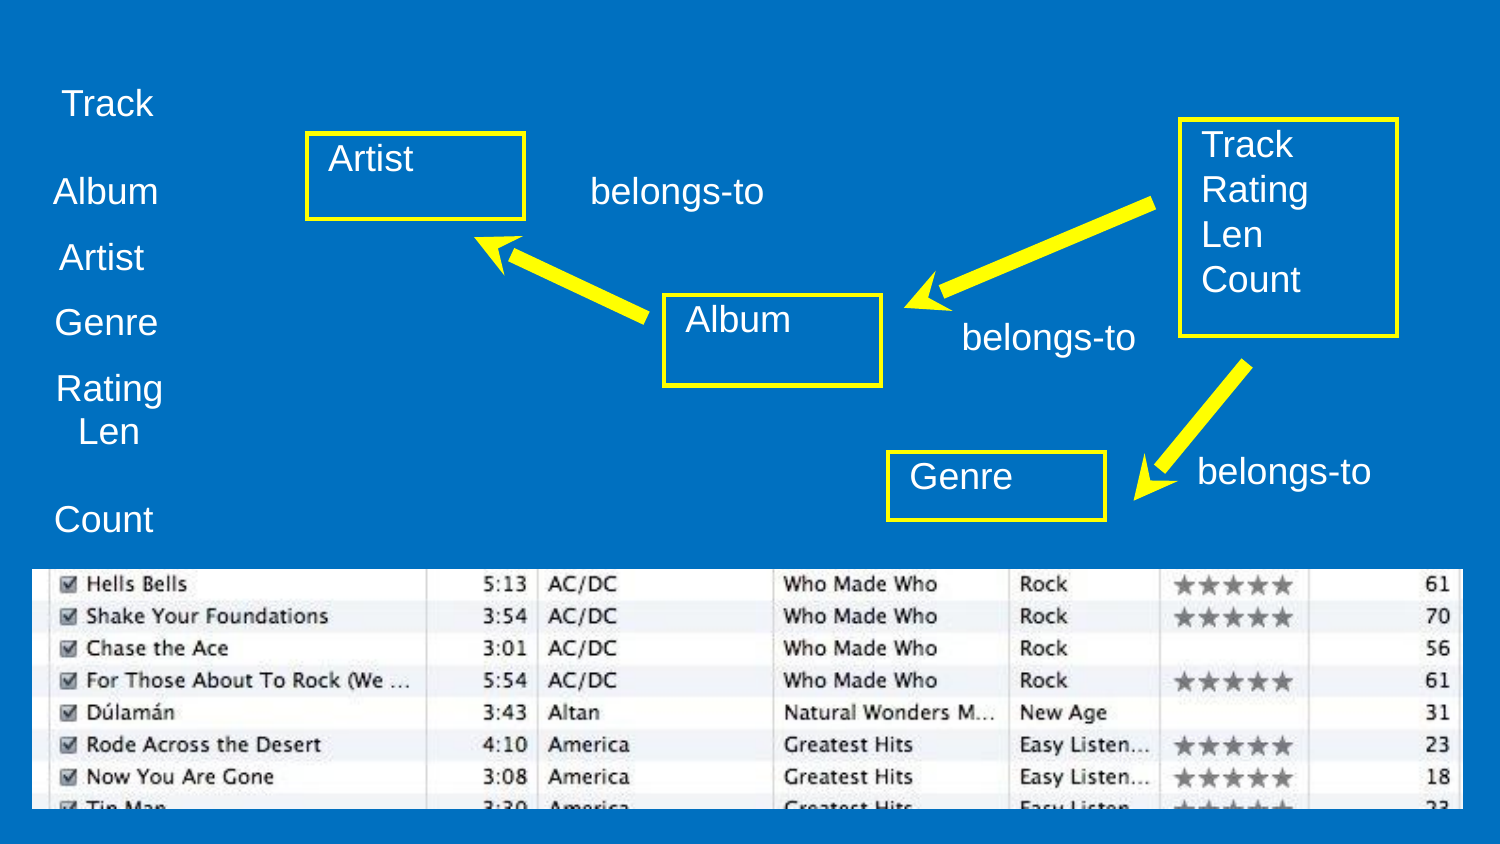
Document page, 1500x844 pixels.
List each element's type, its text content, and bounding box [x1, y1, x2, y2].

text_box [473, 236, 647, 319]
text_box Album [52, 166, 161, 212]
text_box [1133, 362, 1248, 501]
text_box belongs-to [590, 166, 767, 212]
text_box belongs-to [961, 316, 1139, 359]
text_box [53, 363, 166, 541]
text_box Genre [54, 297, 160, 344]
text_box Genre [888, 452, 1105, 521]
text_box Artist [58, 232, 146, 278]
text_box Artist [307, 133, 524, 219]
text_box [903, 202, 1154, 309]
text_box belongs-to [1252, 446, 1374, 492]
text_box Track [61, 100, 156, 147]
picture [32, 569, 1463, 810]
text_box Track Rating Len Count [1179, 119, 1397, 337]
text_box Album [664, 295, 882, 386]
